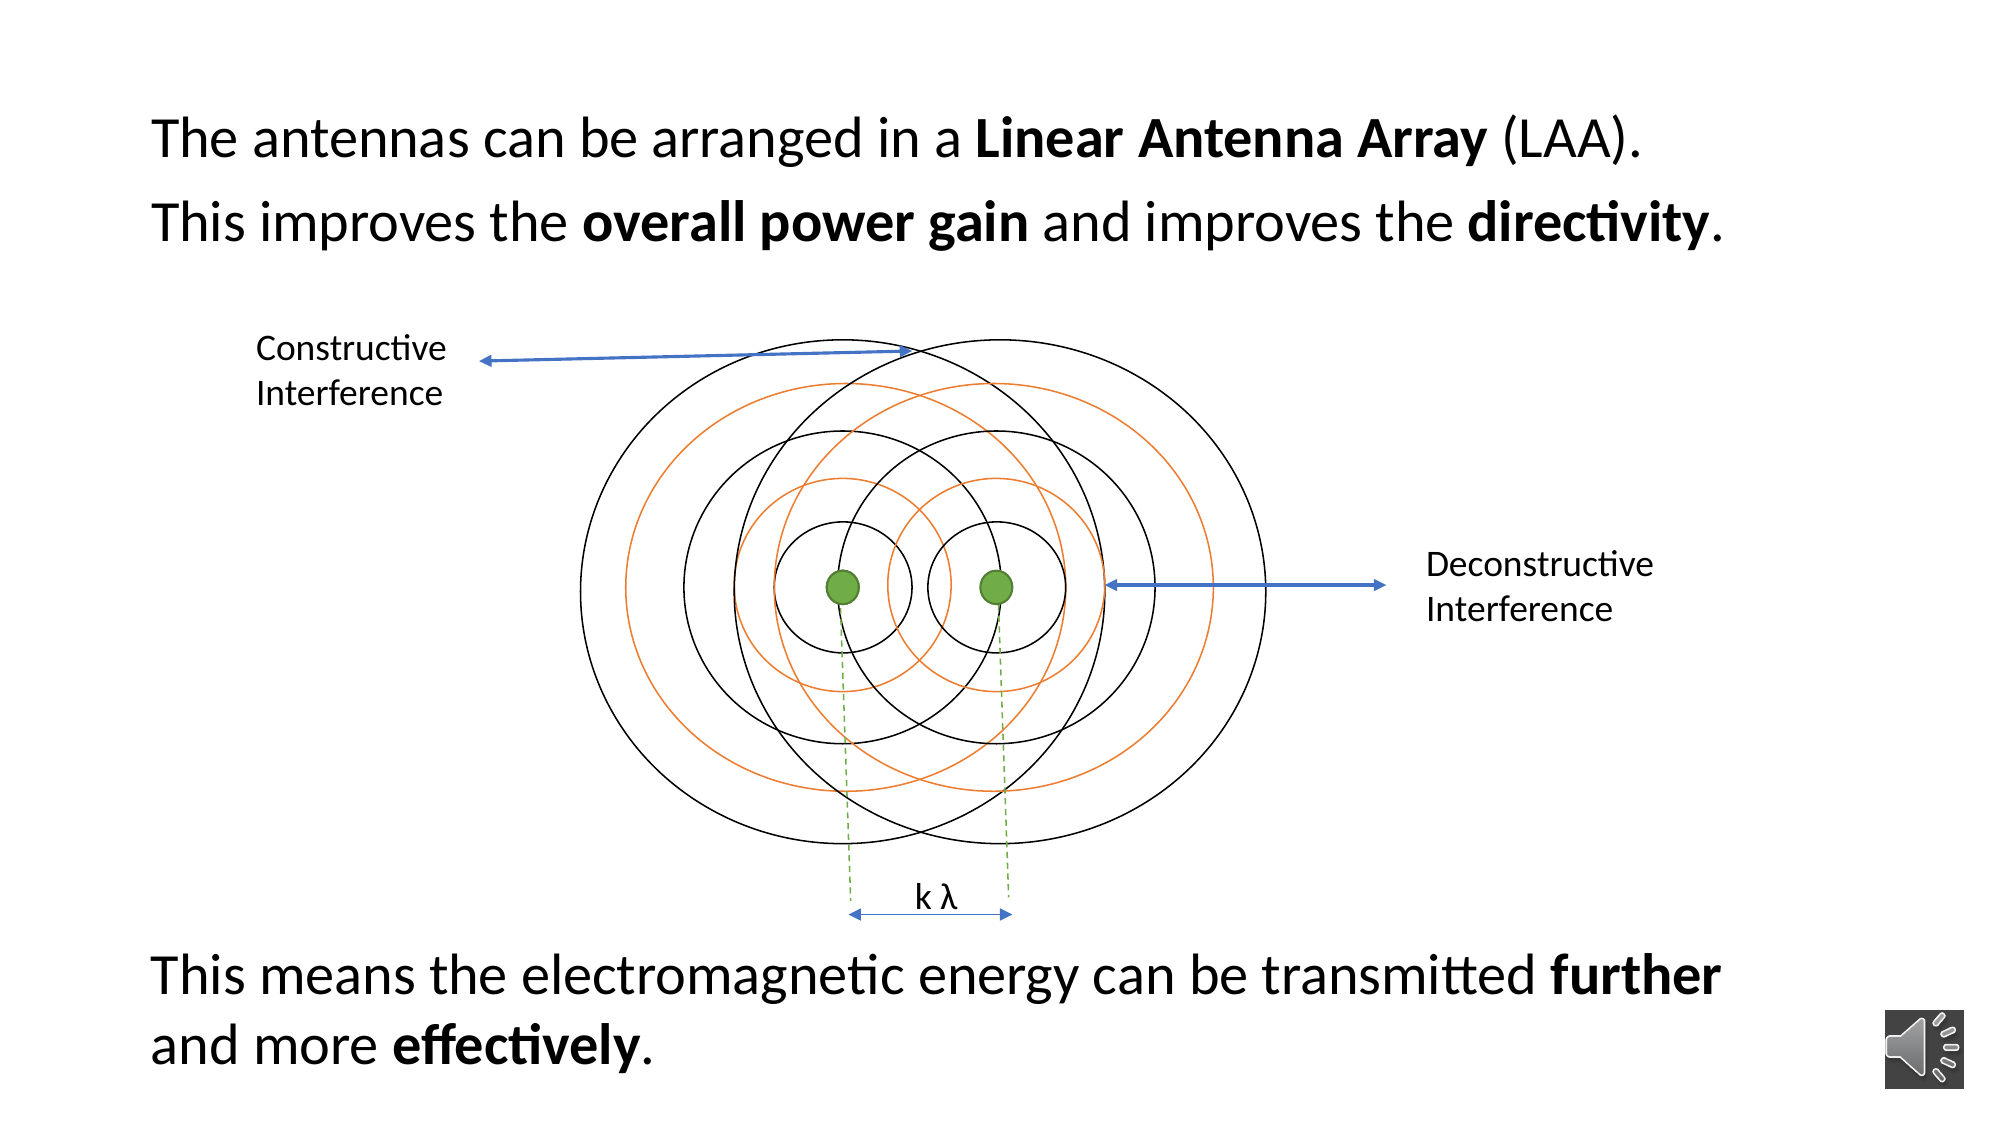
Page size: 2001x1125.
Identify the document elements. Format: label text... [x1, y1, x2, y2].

text_box [906, 347, 920, 353]
text_box [580, 362, 888, 844]
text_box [839, 586, 851, 901]
text_box Constructive Interference [241, 315, 593, 421]
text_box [997, 583, 1009, 898]
text_box Deconstructive Interference [1411, 532, 1823, 637]
picture [1884, 1009, 1965, 1090]
text_box [768, 339, 899, 350]
text_box [851, 801, 920, 844]
list The antennas can be arranged in a Linear Antenna Array (LAA). This improves the overall power gain and improves the directivity. [136, 99, 1862, 814]
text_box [479, 350, 913, 362]
text_box This means the electromagnetic energy can be transmitted further and more effectively. [136, 929, 1773, 1084]
text_box [825, 569, 860, 605]
text_box k λ [914, 872, 958, 914]
text_box [734, 339, 1266, 844]
